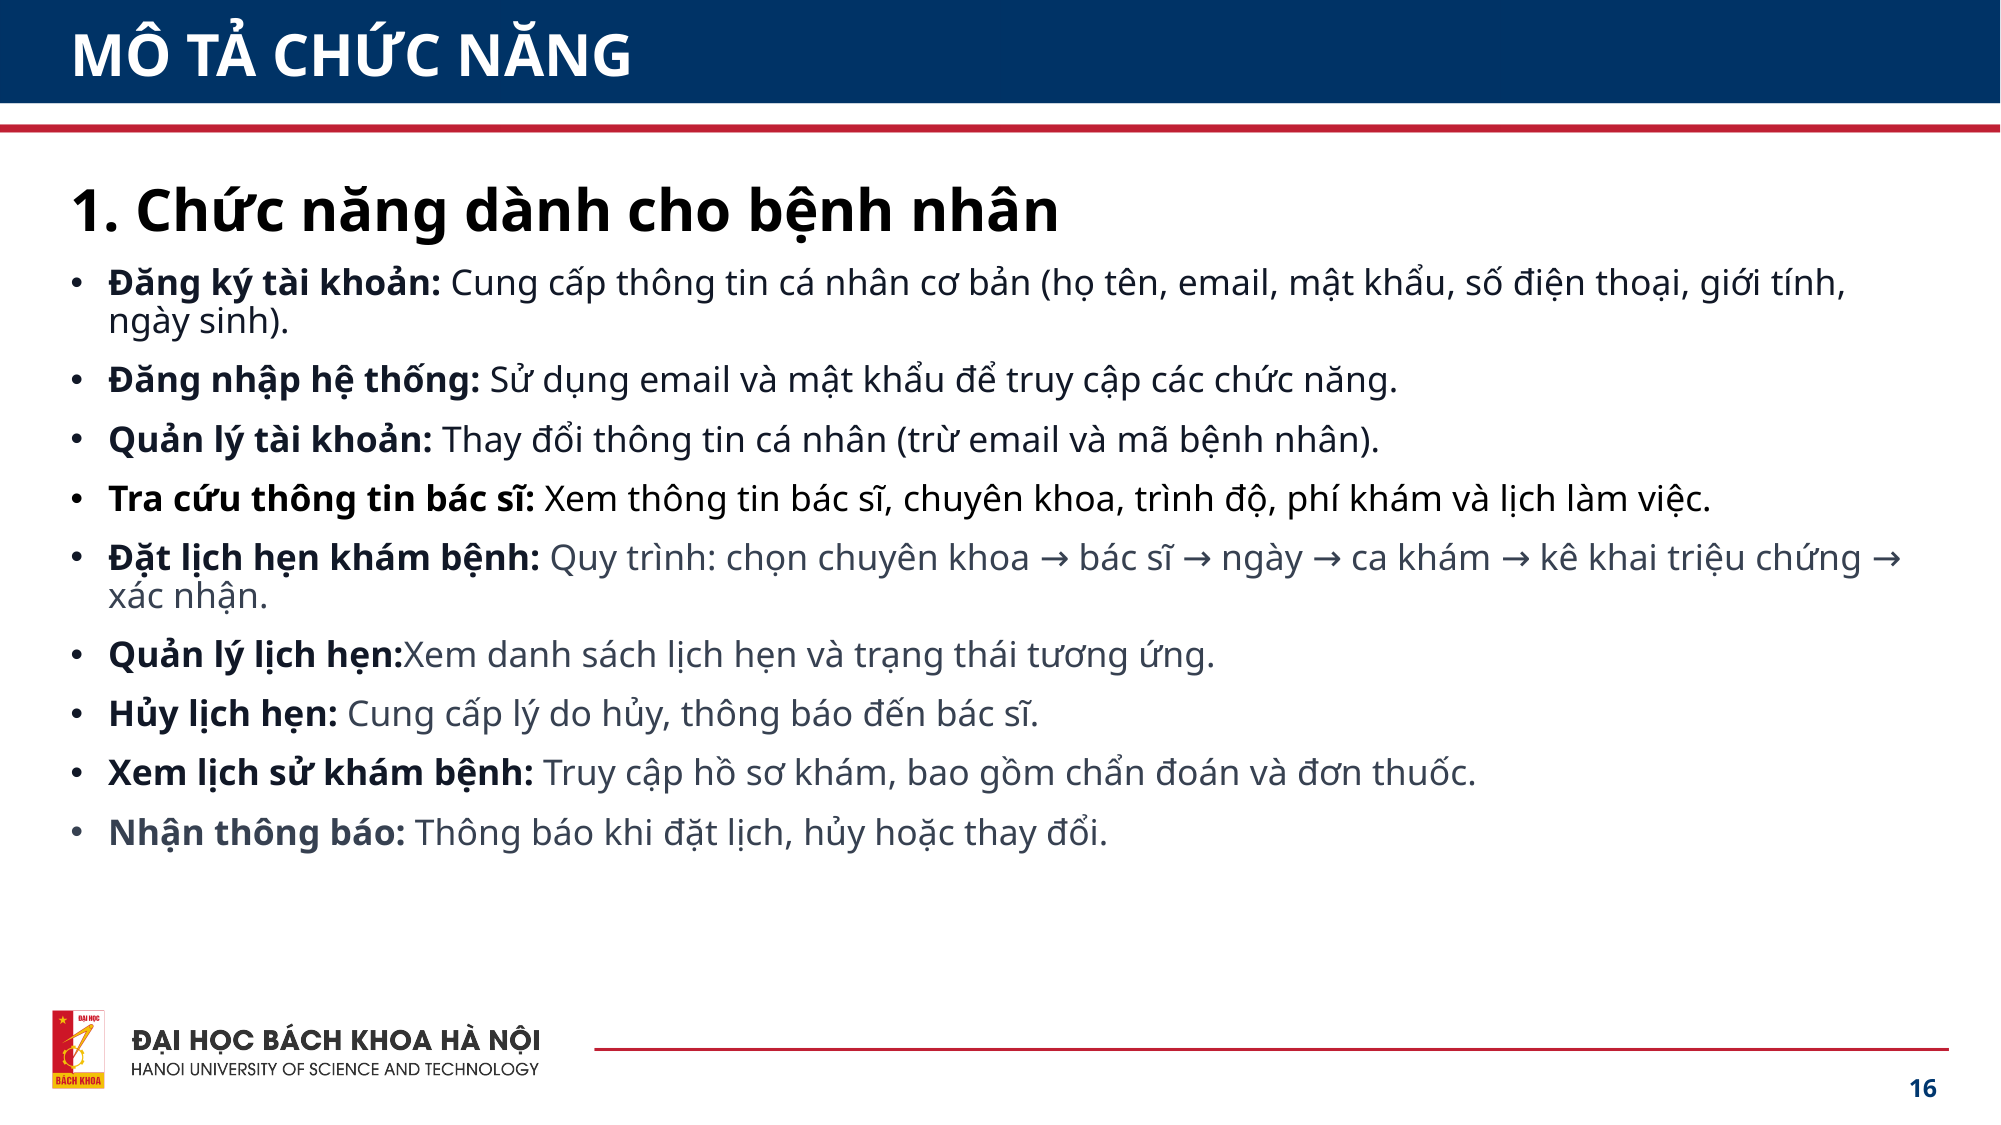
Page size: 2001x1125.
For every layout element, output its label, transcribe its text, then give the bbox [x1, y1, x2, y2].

slide_number 16 [1502, 1065, 1953, 1125]
picture [0, 0, 2001, 1125]
title MÔ TẢ CHỨC NĂNG [55, 18, 1945, 90]
list 1. Chức năng dành cho bệnh nhân Đăng ký tài khoản: Cung cấp thông tin cá nhân cơ bản (họ tên, email, mật khẩu, số điện thoại, giới tính, ngày sinh). Đăng nhập hệ thống: Sử dụng email và mật khẩu để truy cập các chức năng. Quản lý tài khoản: Thay đổi thông tin cá nhân (trừ email và mã bệnh nhân). Tra cứu thông tin bác sĩ: Xem thông tin bác sĩ, chuyên khoa, trình độ, phí khám và lịch làm việc. Đặt lịch hẹn khám bệnh: Quy trình: chọn chuyên khoa → bác sĩ → ngày → ca khám → kê khai triệu chứng → xác nhận. Quản lý lịch hẹn:Xem danh sách lịch hẹn và trạng thái tương ứng. Hủy lịch hẹn: Cung cấp lý do hủy, thông báo đến bác sĩ. Xem lịch sử khám bệnh: Truy cập hồ sơ khám, bao gồm chẩn đoán và đơn thuốc. Nhận thông báo: Thông báo khi đặt lịch, hủy hoặc thay đổi. [55, 173, 1945, 979]
